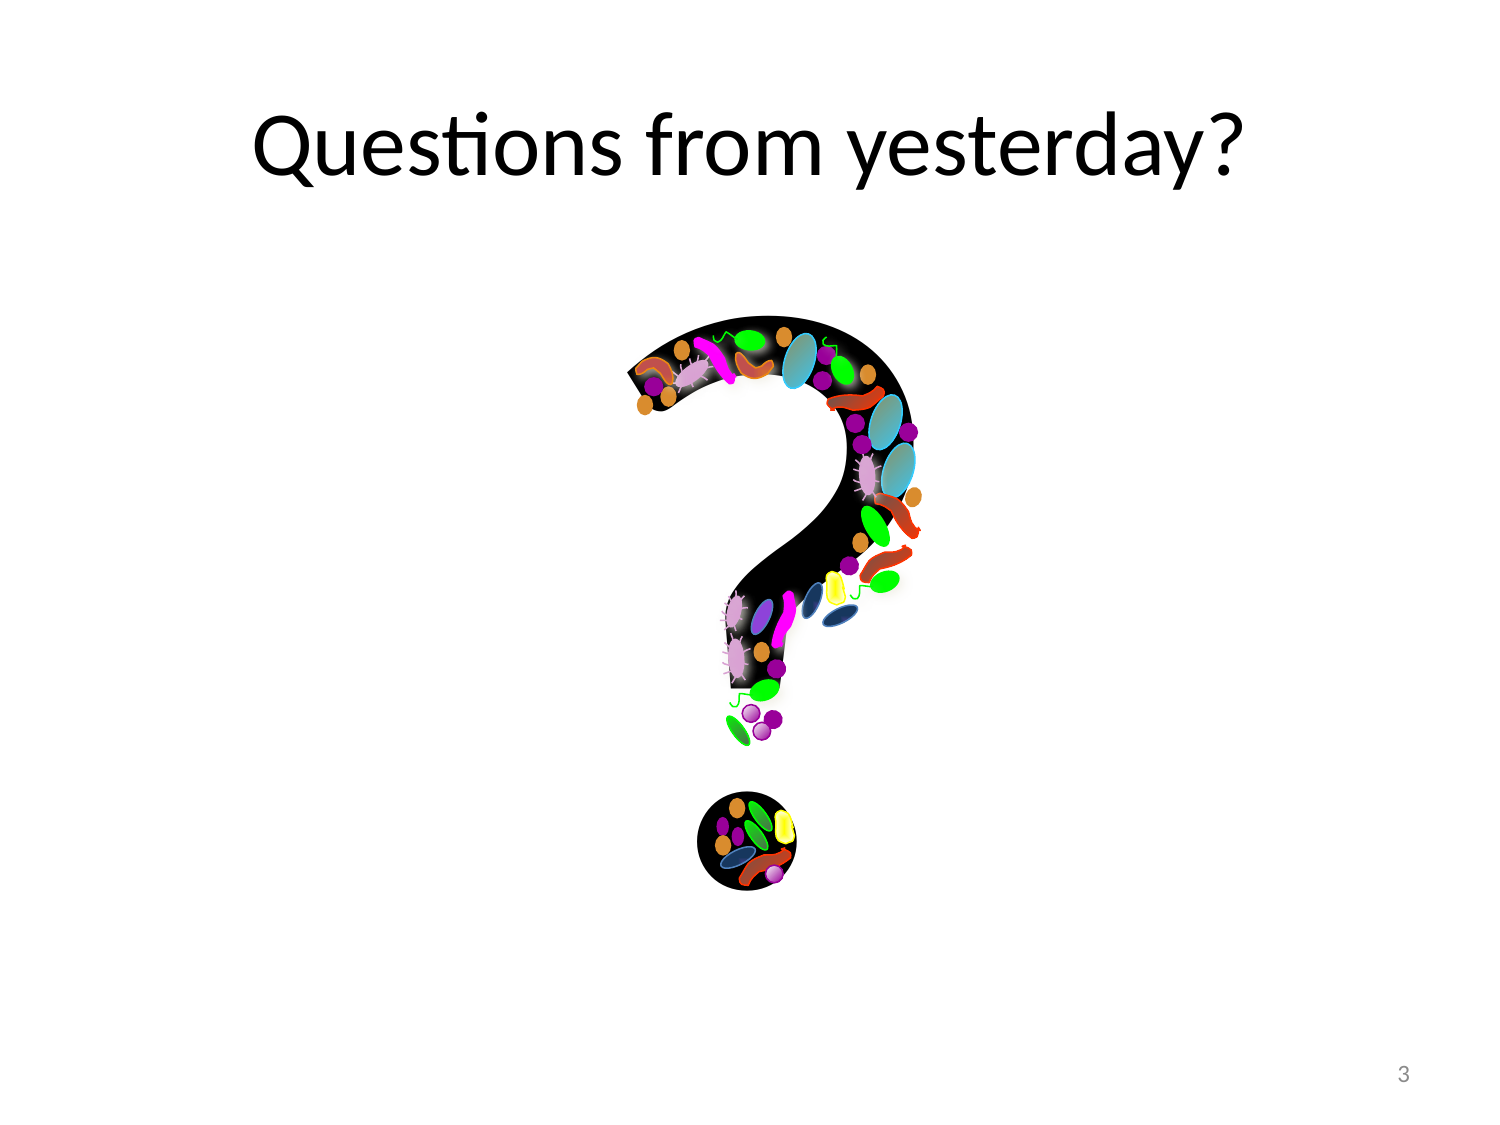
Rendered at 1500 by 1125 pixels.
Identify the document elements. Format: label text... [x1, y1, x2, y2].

title Questions from yesterday? [941, 45, 1425, 233]
slide_number 3 [1074, 1042, 1425, 1103]
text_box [562, 44, 939, 1125]
title Questions from yesterday? [75, 45, 562, 233]
